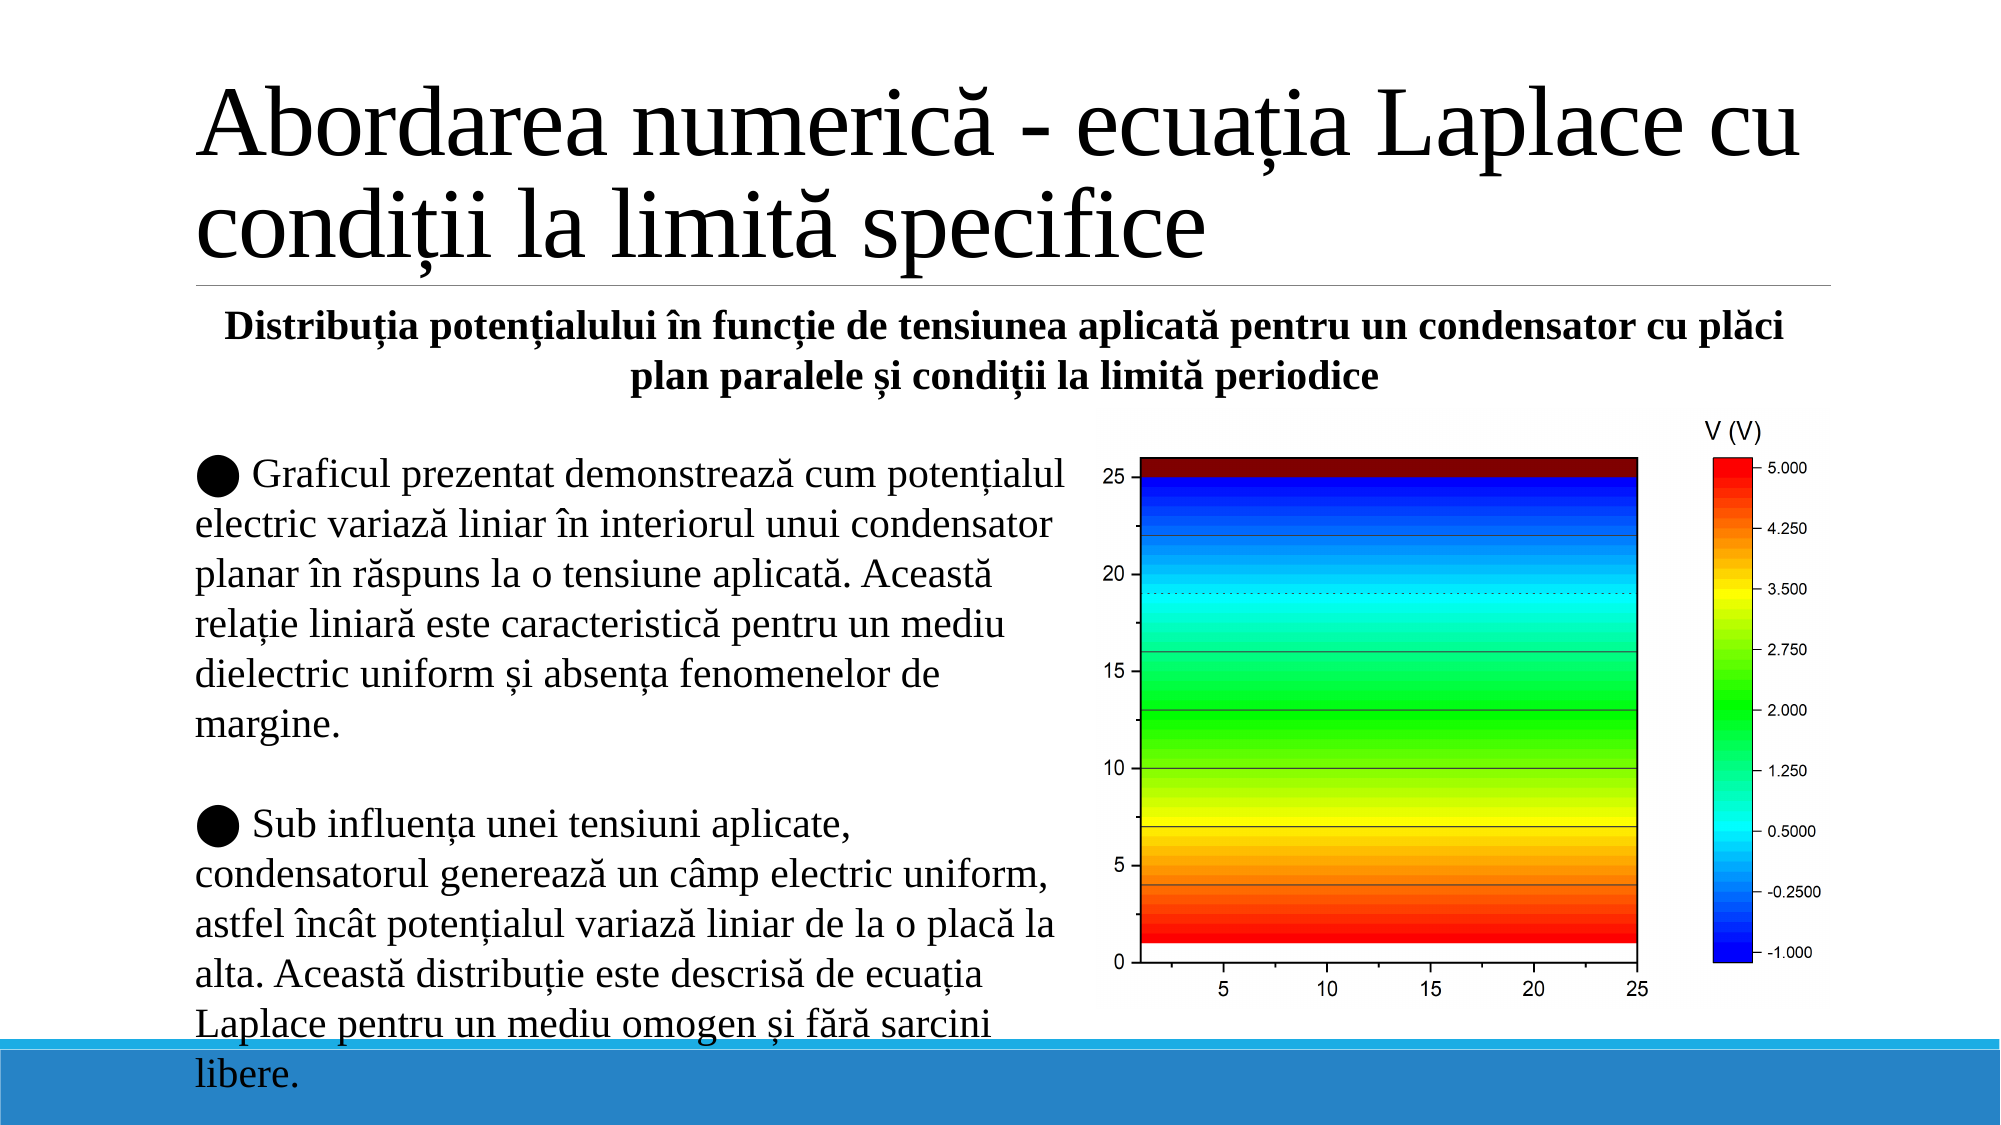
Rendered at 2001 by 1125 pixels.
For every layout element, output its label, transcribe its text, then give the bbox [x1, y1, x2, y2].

text_box ⬤ Graficul prezentat demonstrează cum potențialul electric variază liniar în interiorul unui condensator planar în răspuns la o tensiune aplicată. Această relație liniară este caracteristică pentru un mediu dielectric uniform și absența fenomenelor de margine. ⬤ Sub influența unei tensiuni aplicate, condensatorul generează un câmp electric uniform, astfel încât potențialul variază liniar de la o placă la alta. Această distribuție este descrisă de ecuația Laplace pentru un mediu omogen și fără sarcini libere. [179, 437, 1093, 1009]
picture [1095, 407, 1831, 1009]
text_box Distribuția potențialului în funcție de tensiunea aplicată pentru un condensator cu plăci plan paralele și condiții la limită periodice [179, 290, 1830, 409]
title Abordarea numerică - ecuația Laplace cu condiții la limită specifice [180, 47, 1830, 285]
